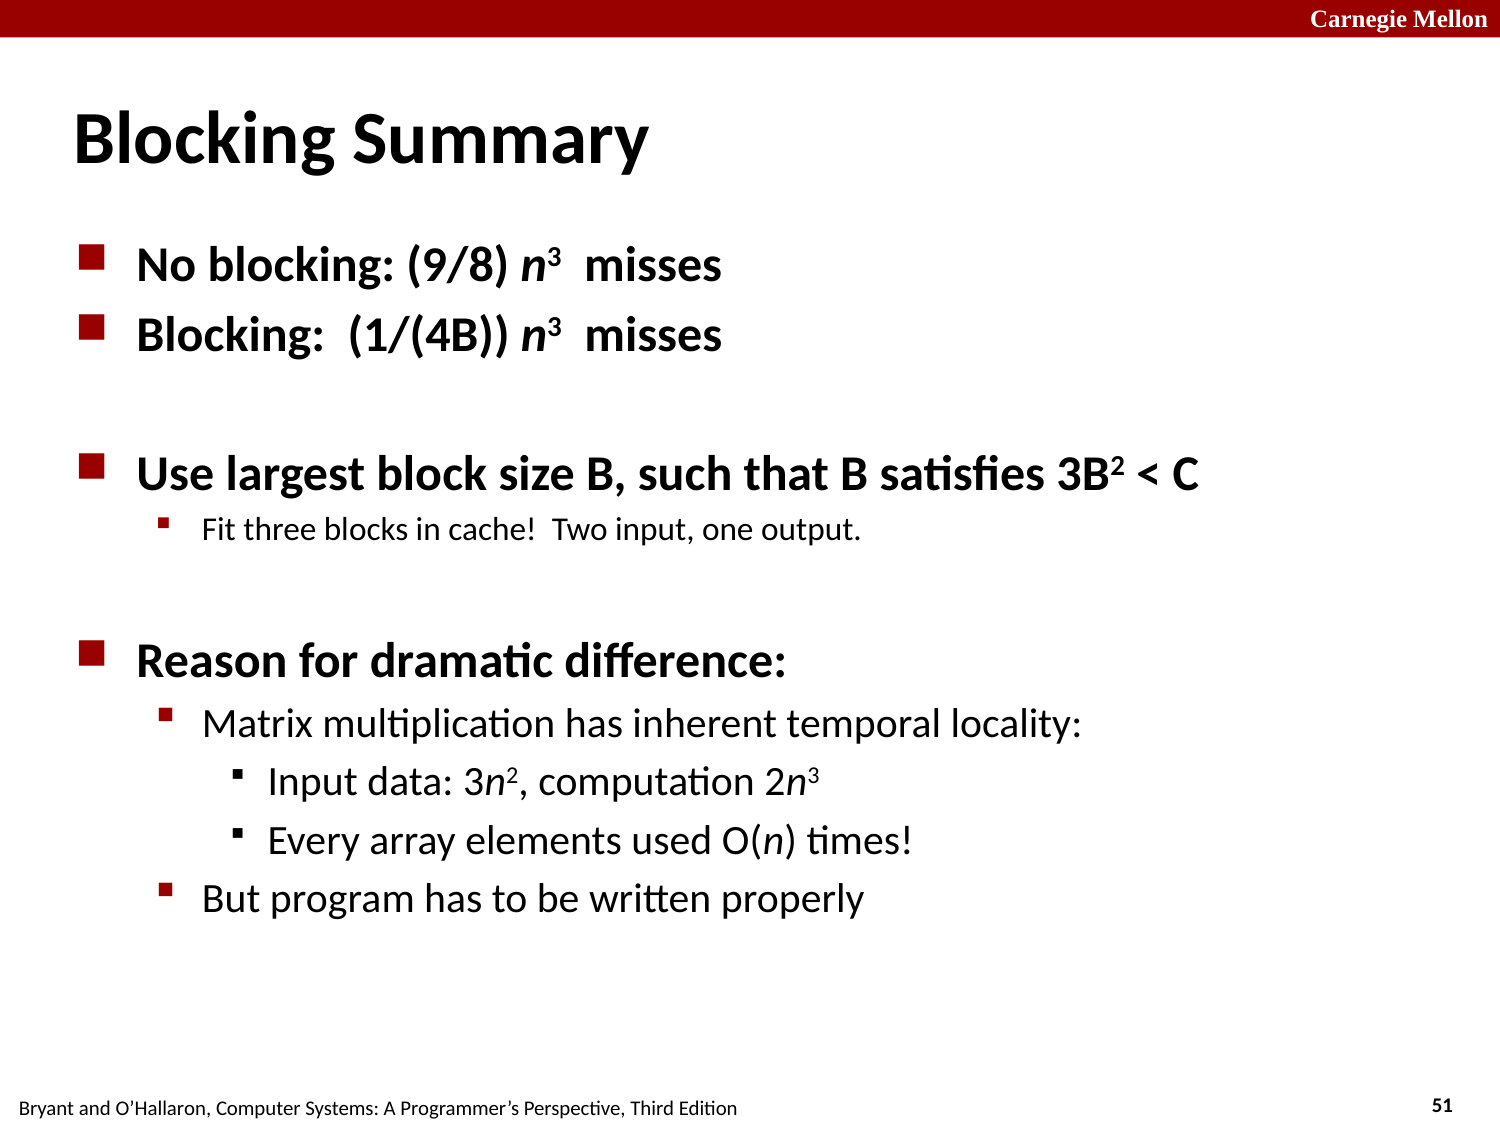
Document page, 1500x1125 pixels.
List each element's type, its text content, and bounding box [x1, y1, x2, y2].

list No blocking: (9/8) n3 misses Blocking: (1/(4B)) n3 misses Use largest block size B, such that B satisfies 3B2 < C Fit three blocks in cache! Two input, one output. Reason for dramatic difference: Matrix multiplication has inherent temporal locality: Input data: 3n2, computation 2n3 Every array elements used O(n) times! But program has to be written properly [64, 223, 1438, 1040]
title Blocking Summary [58, 71, 1305, 197]
